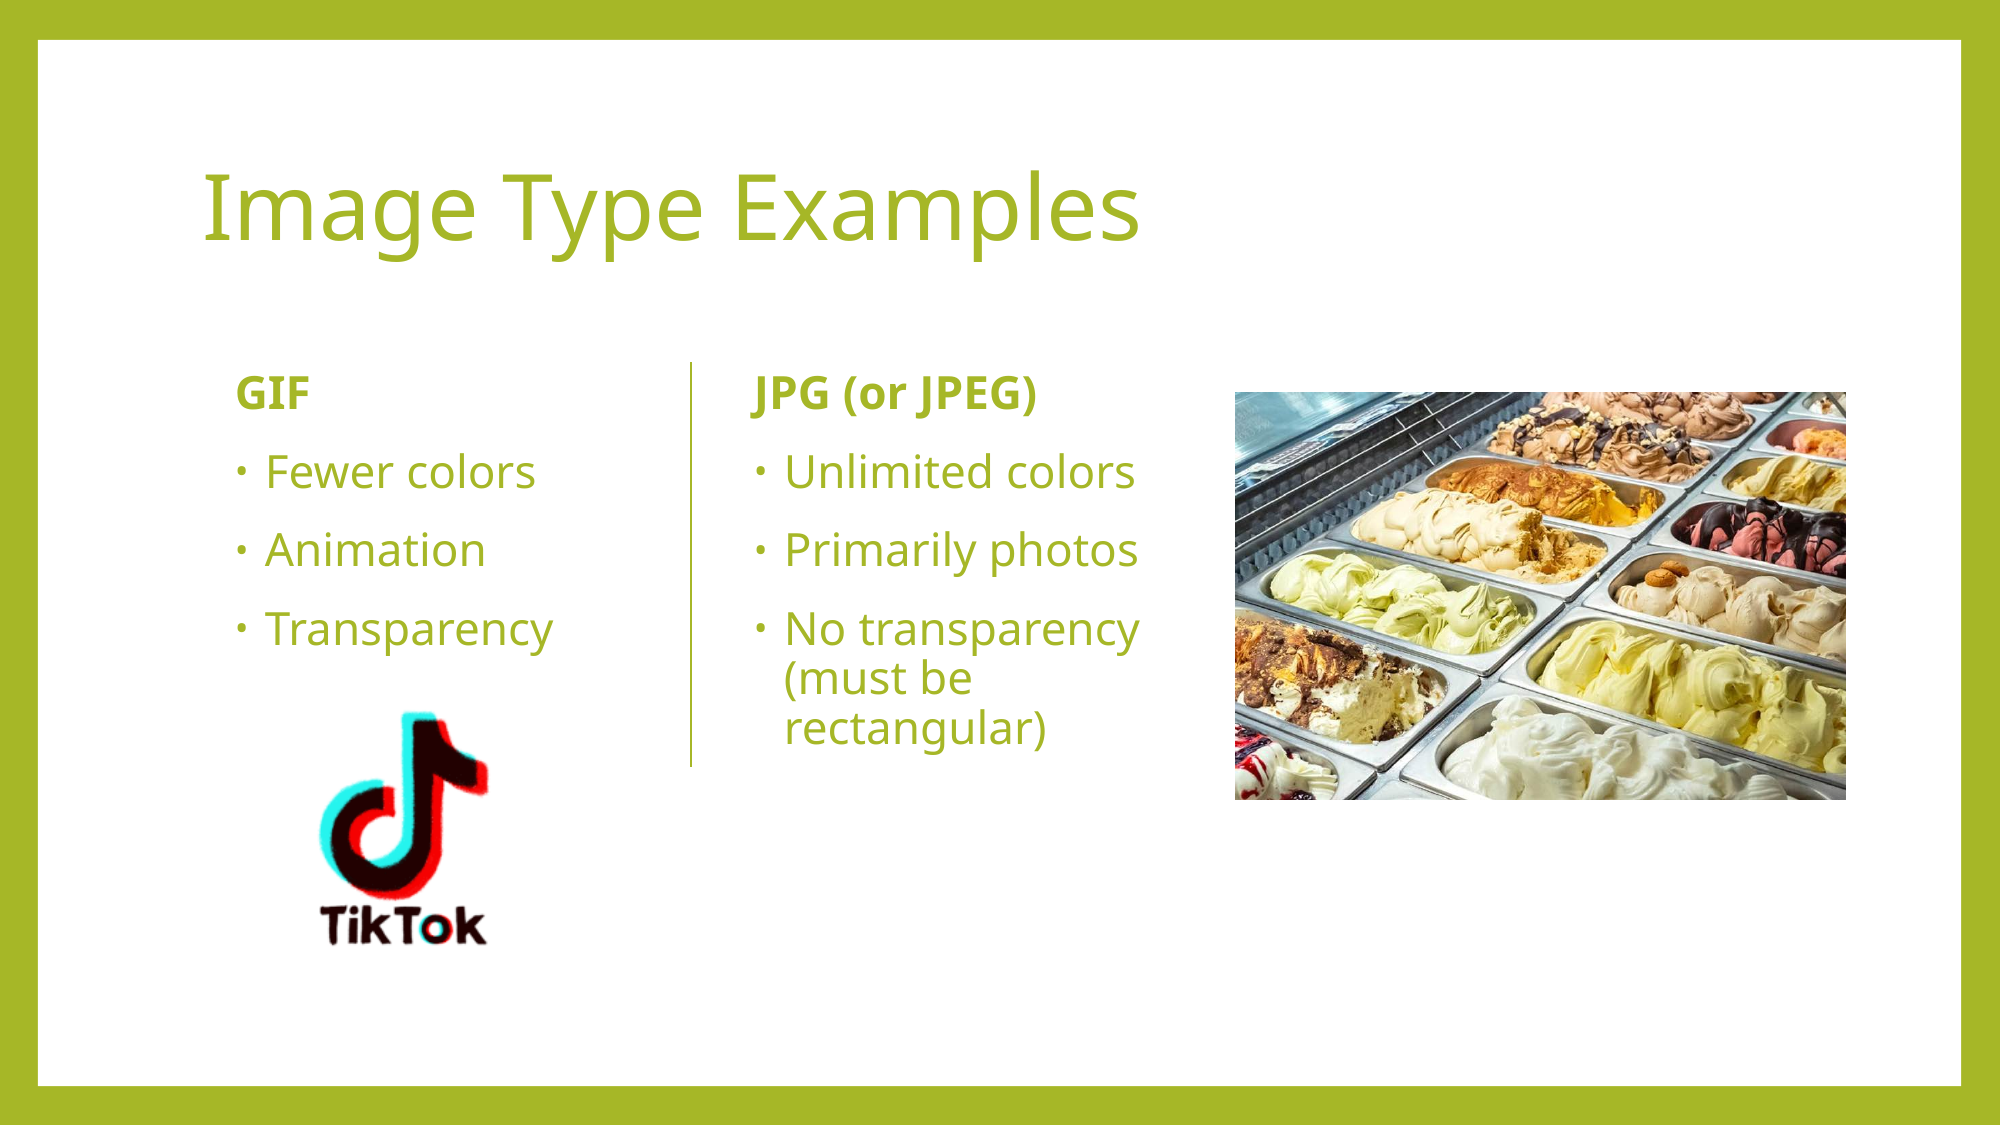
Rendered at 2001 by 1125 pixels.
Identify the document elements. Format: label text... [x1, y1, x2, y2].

title Image Type Examples [187, 99, 1808, 323]
picture [1234, 392, 1846, 800]
text_box GIF Fewer colors Animation Transparency [212, 362, 619, 747]
list JPG (or JPEG) Unlimited colors Primarily photos No transparency (must be rectangular) [731, 362, 1164, 800]
picture [261, 686, 547, 972]
